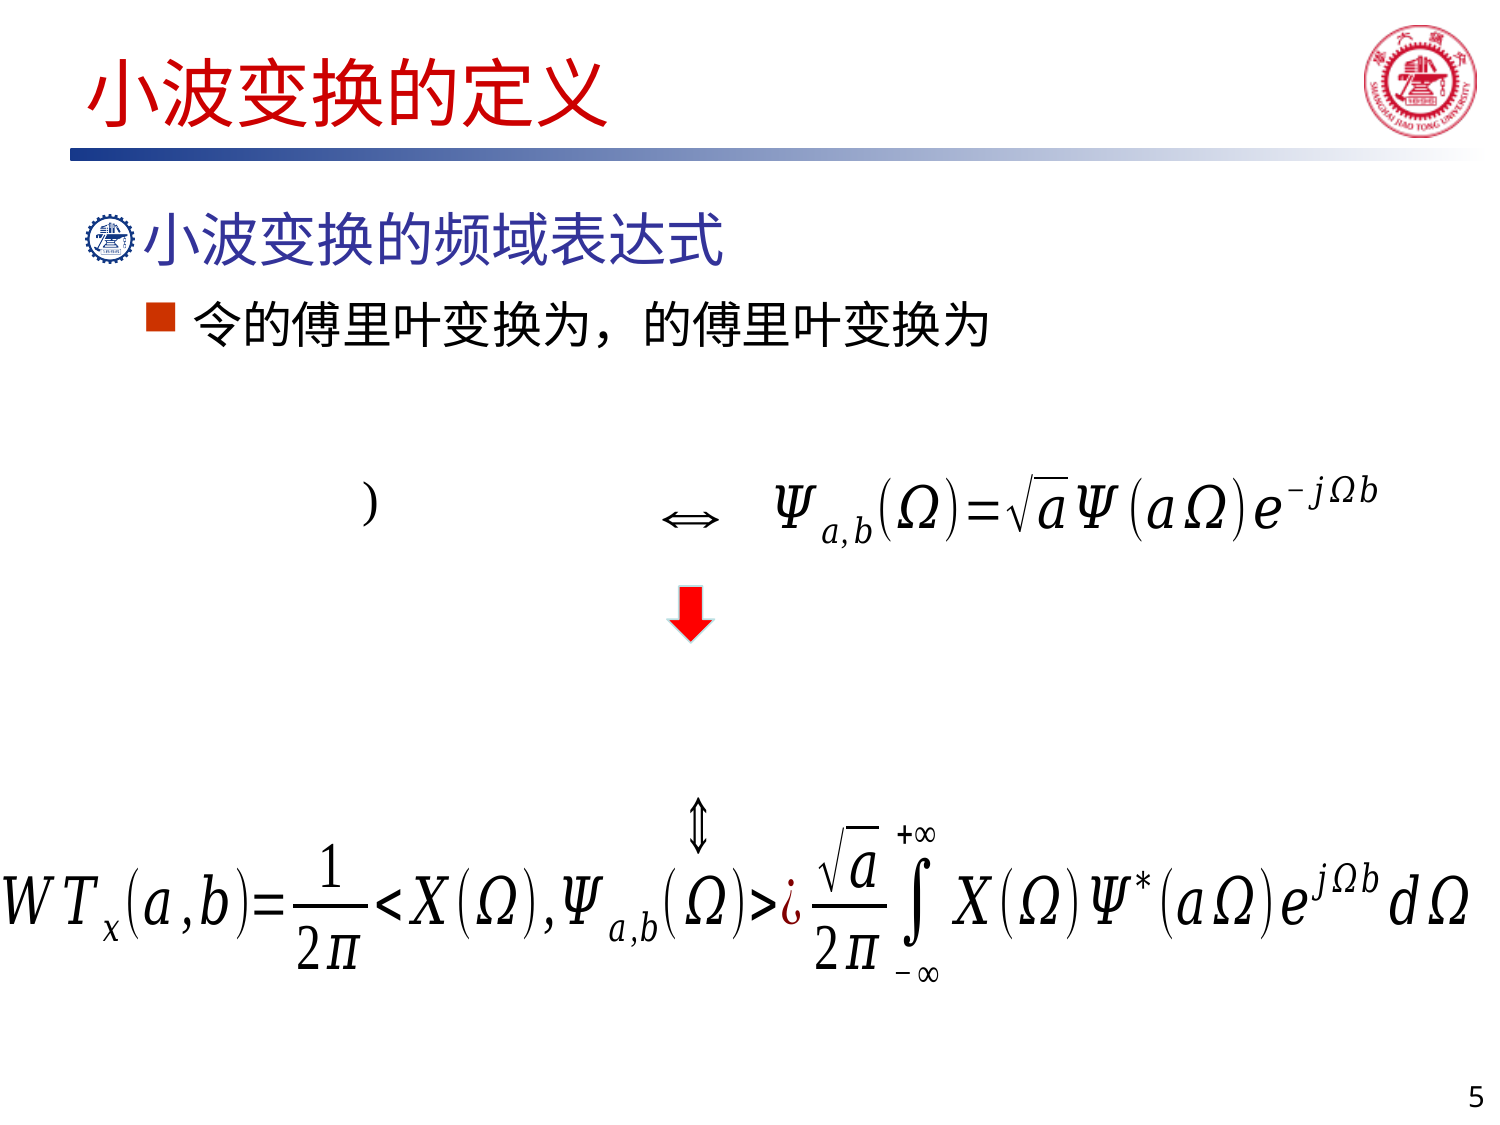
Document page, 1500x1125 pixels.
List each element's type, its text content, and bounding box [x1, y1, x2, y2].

picture [85, 214, 135, 264]
slide_number 5 [1370, 1070, 1500, 1125]
text_box [666, 586, 715, 643]
picture [1364, 25, 1477, 138]
title 小波变换的定义 [70, 31, 1164, 144]
